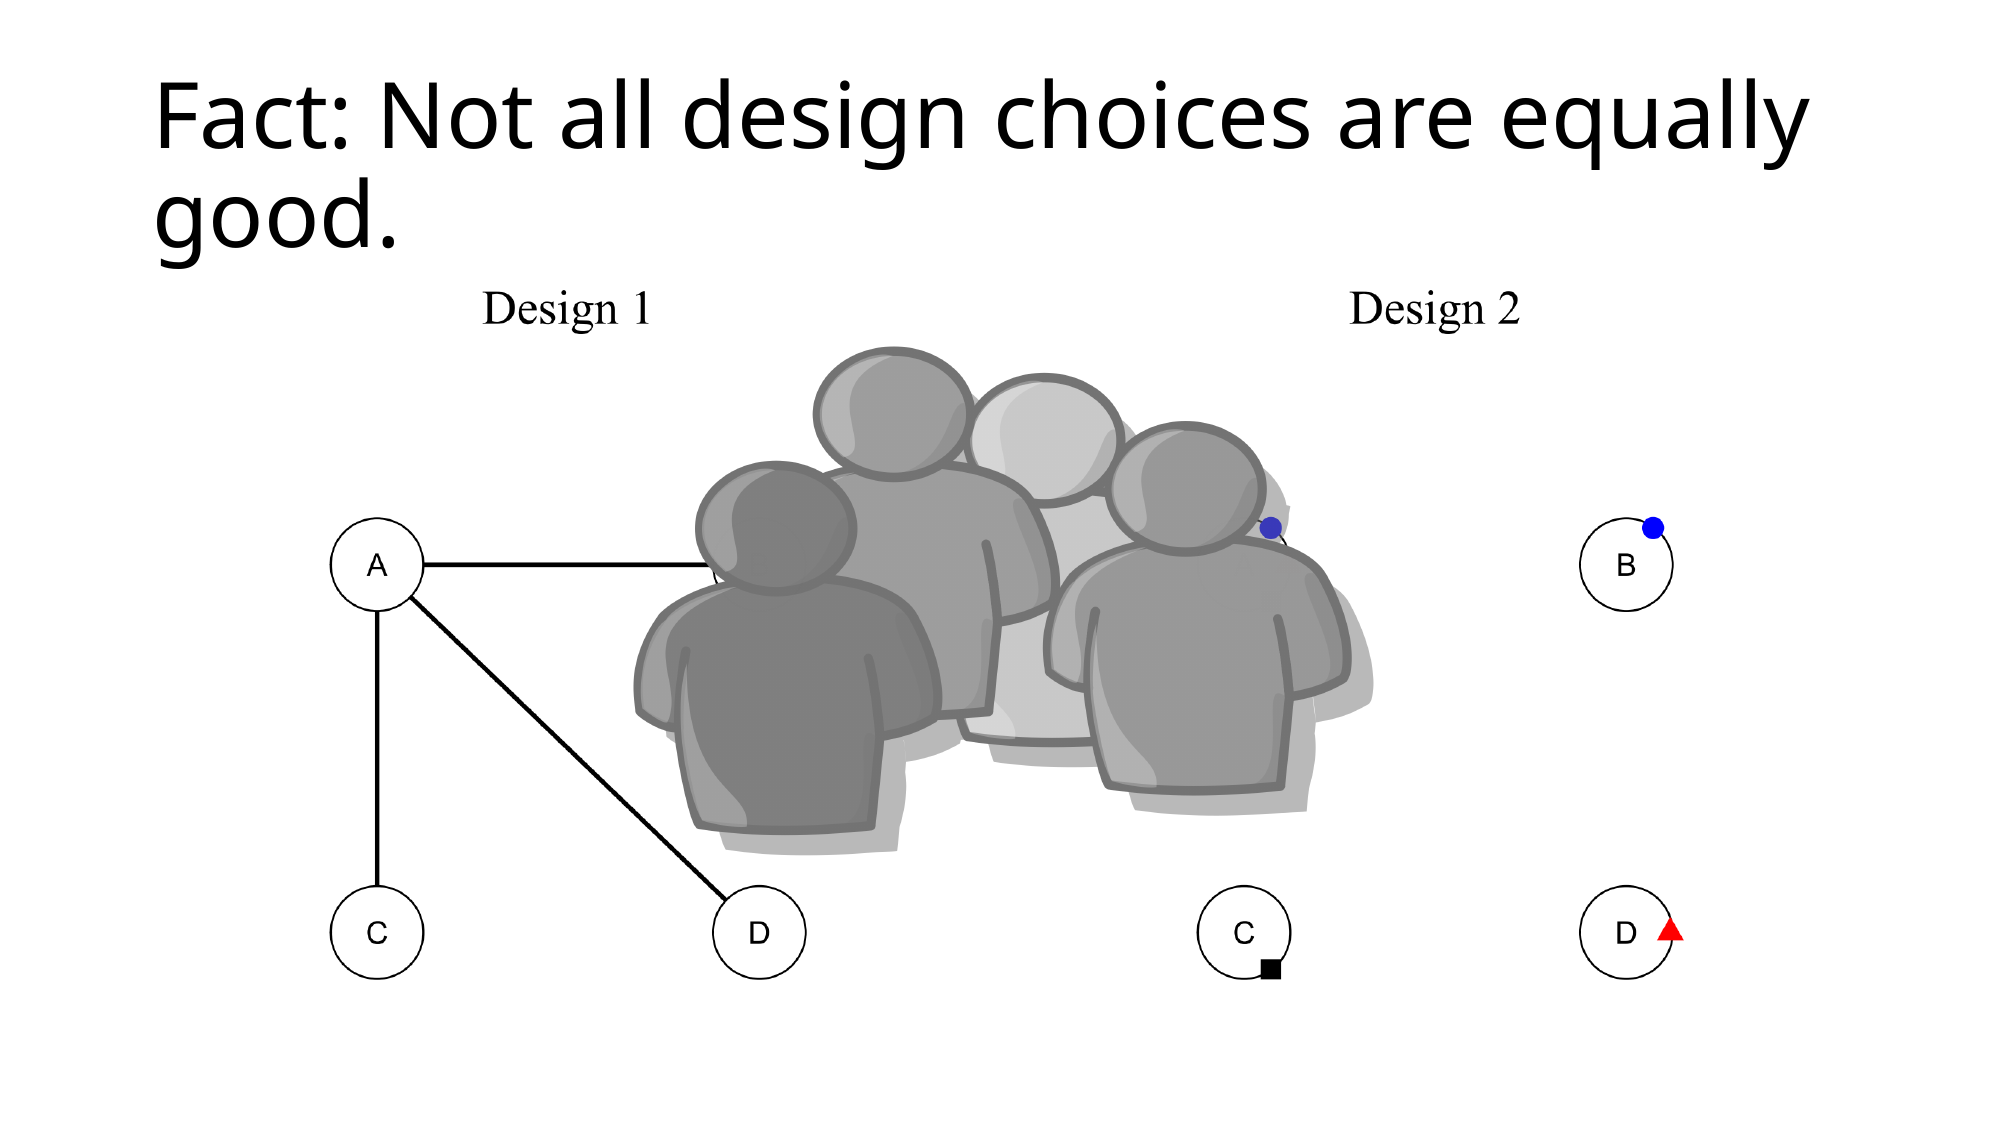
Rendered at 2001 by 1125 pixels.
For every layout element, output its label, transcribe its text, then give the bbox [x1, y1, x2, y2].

title Fact: Not all design choices are equally good. [137, 59, 1863, 277]
picture [133, 240, 1867, 992]
